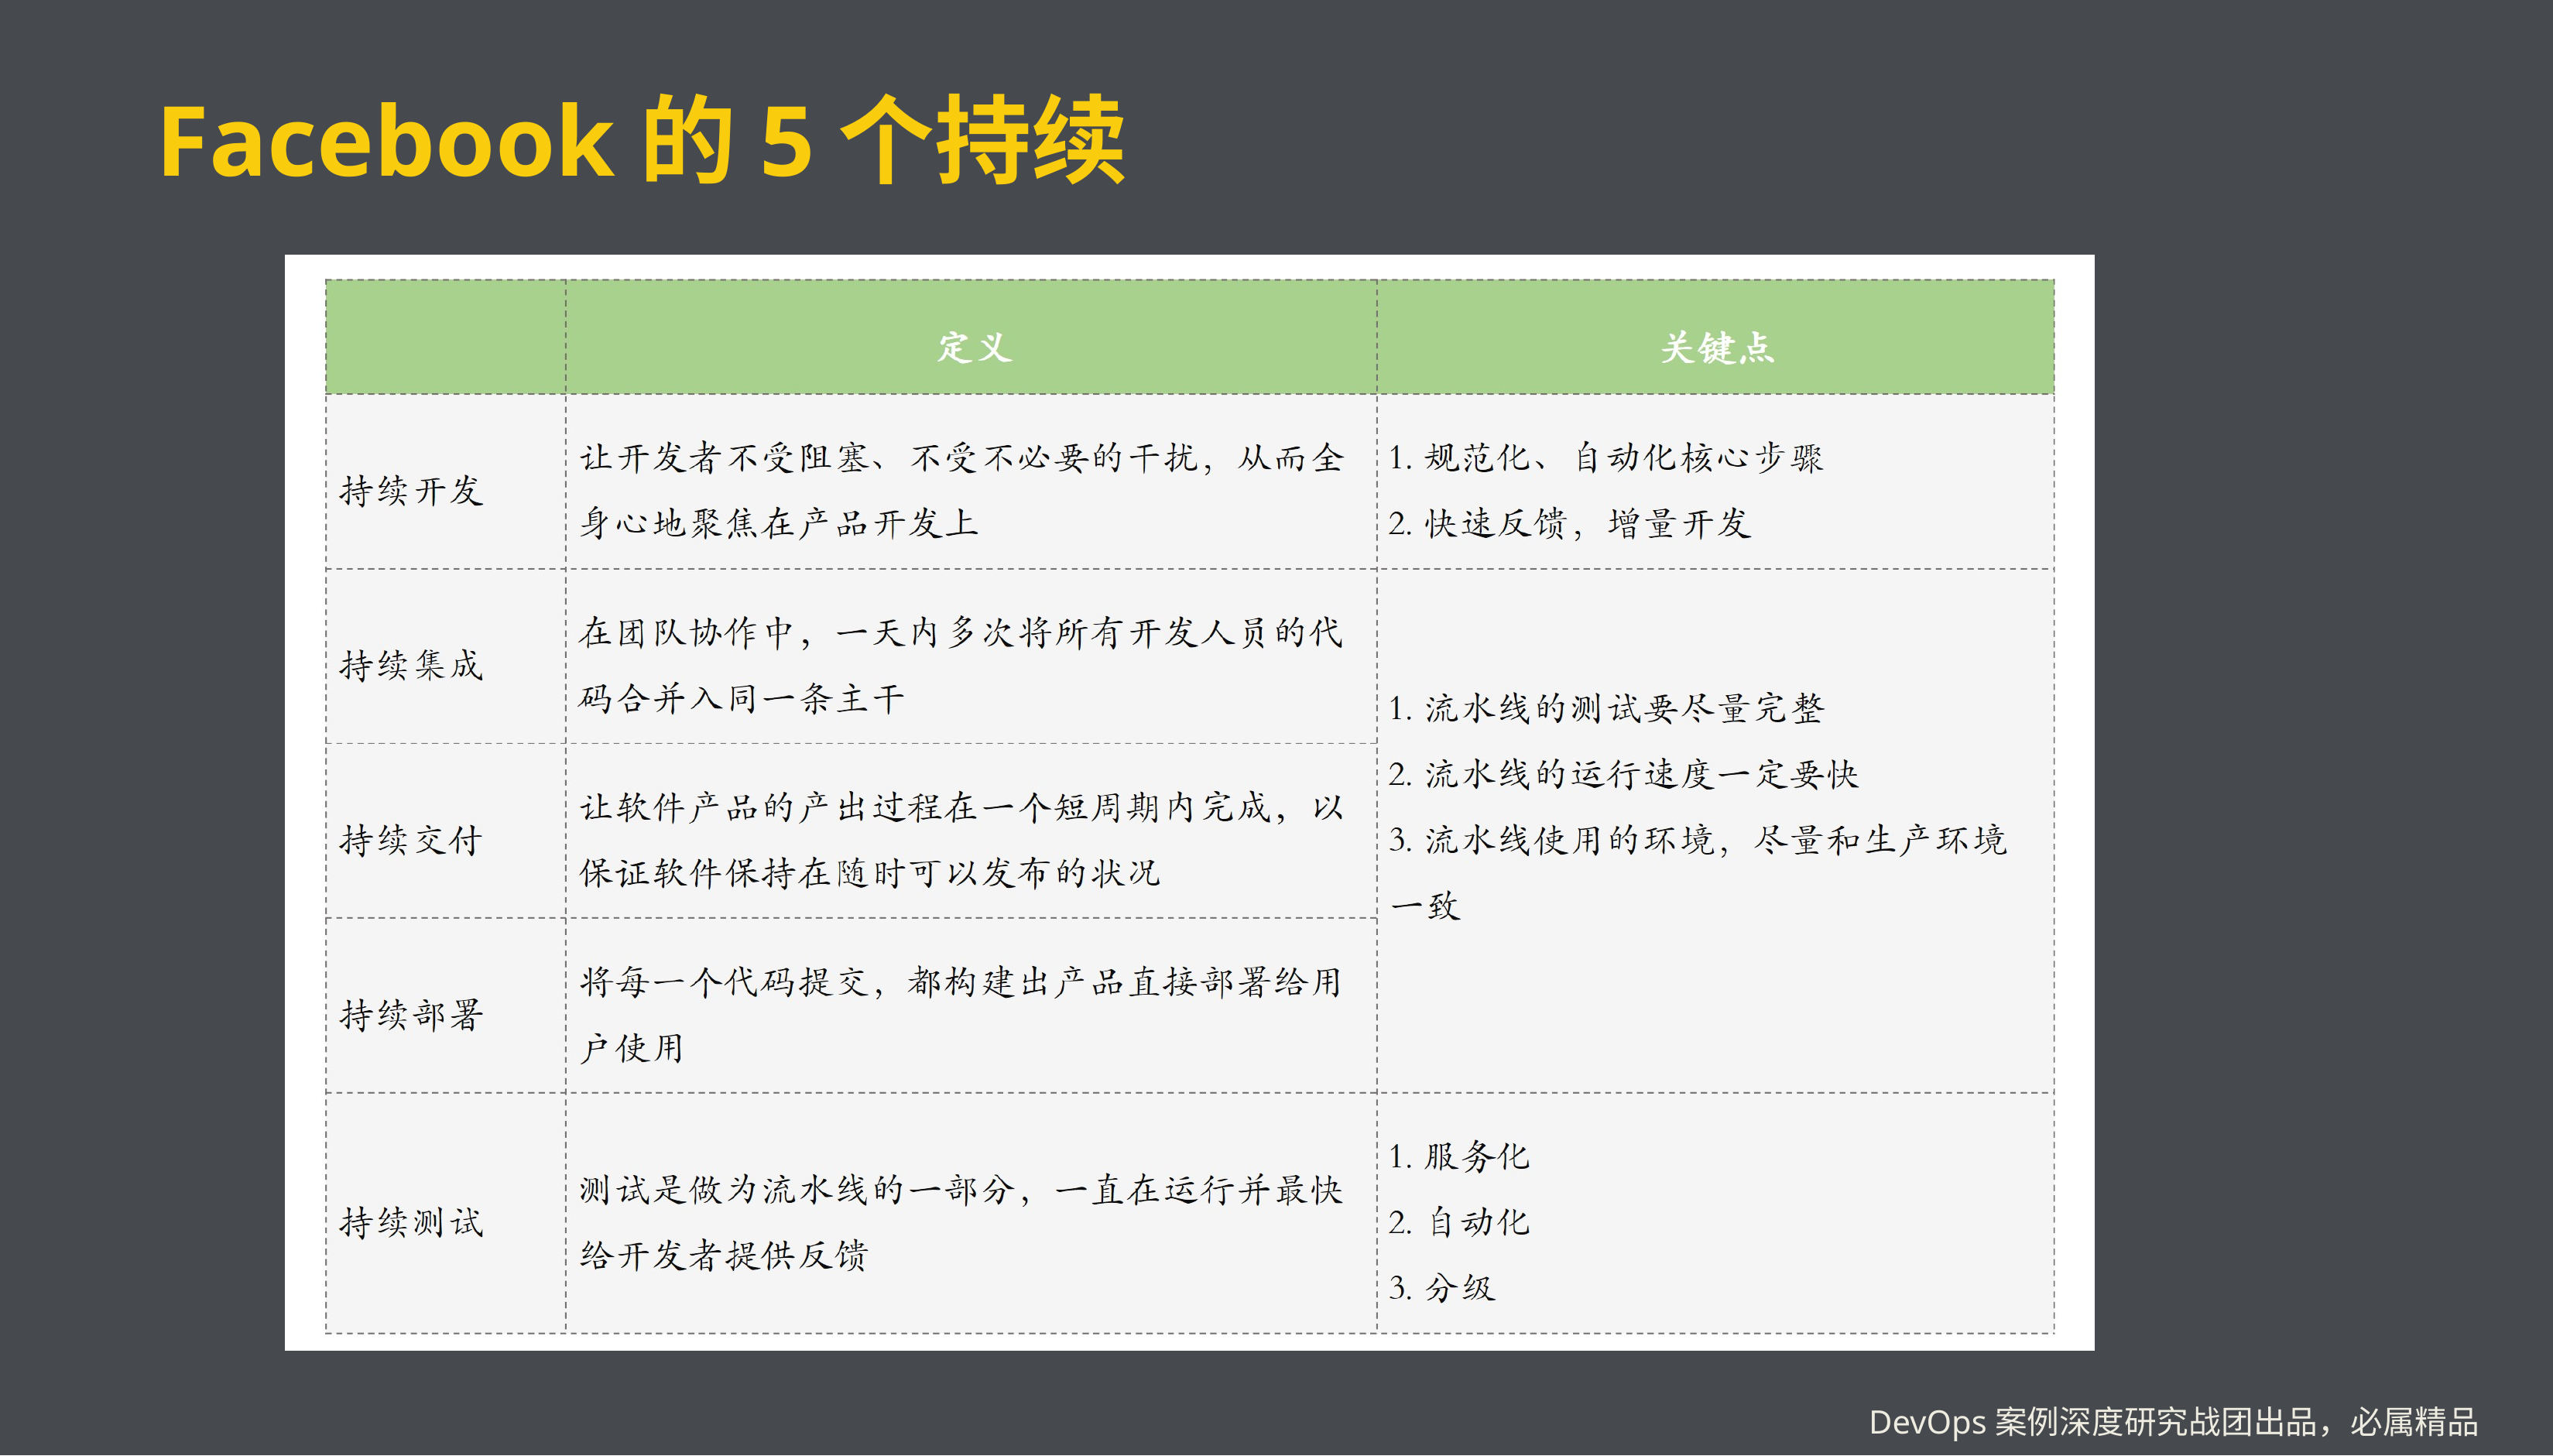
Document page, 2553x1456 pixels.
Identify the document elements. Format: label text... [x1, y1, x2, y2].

title Facebook的5个持续 [156, 79, 2375, 323]
picture [285, 255, 2095, 1351]
